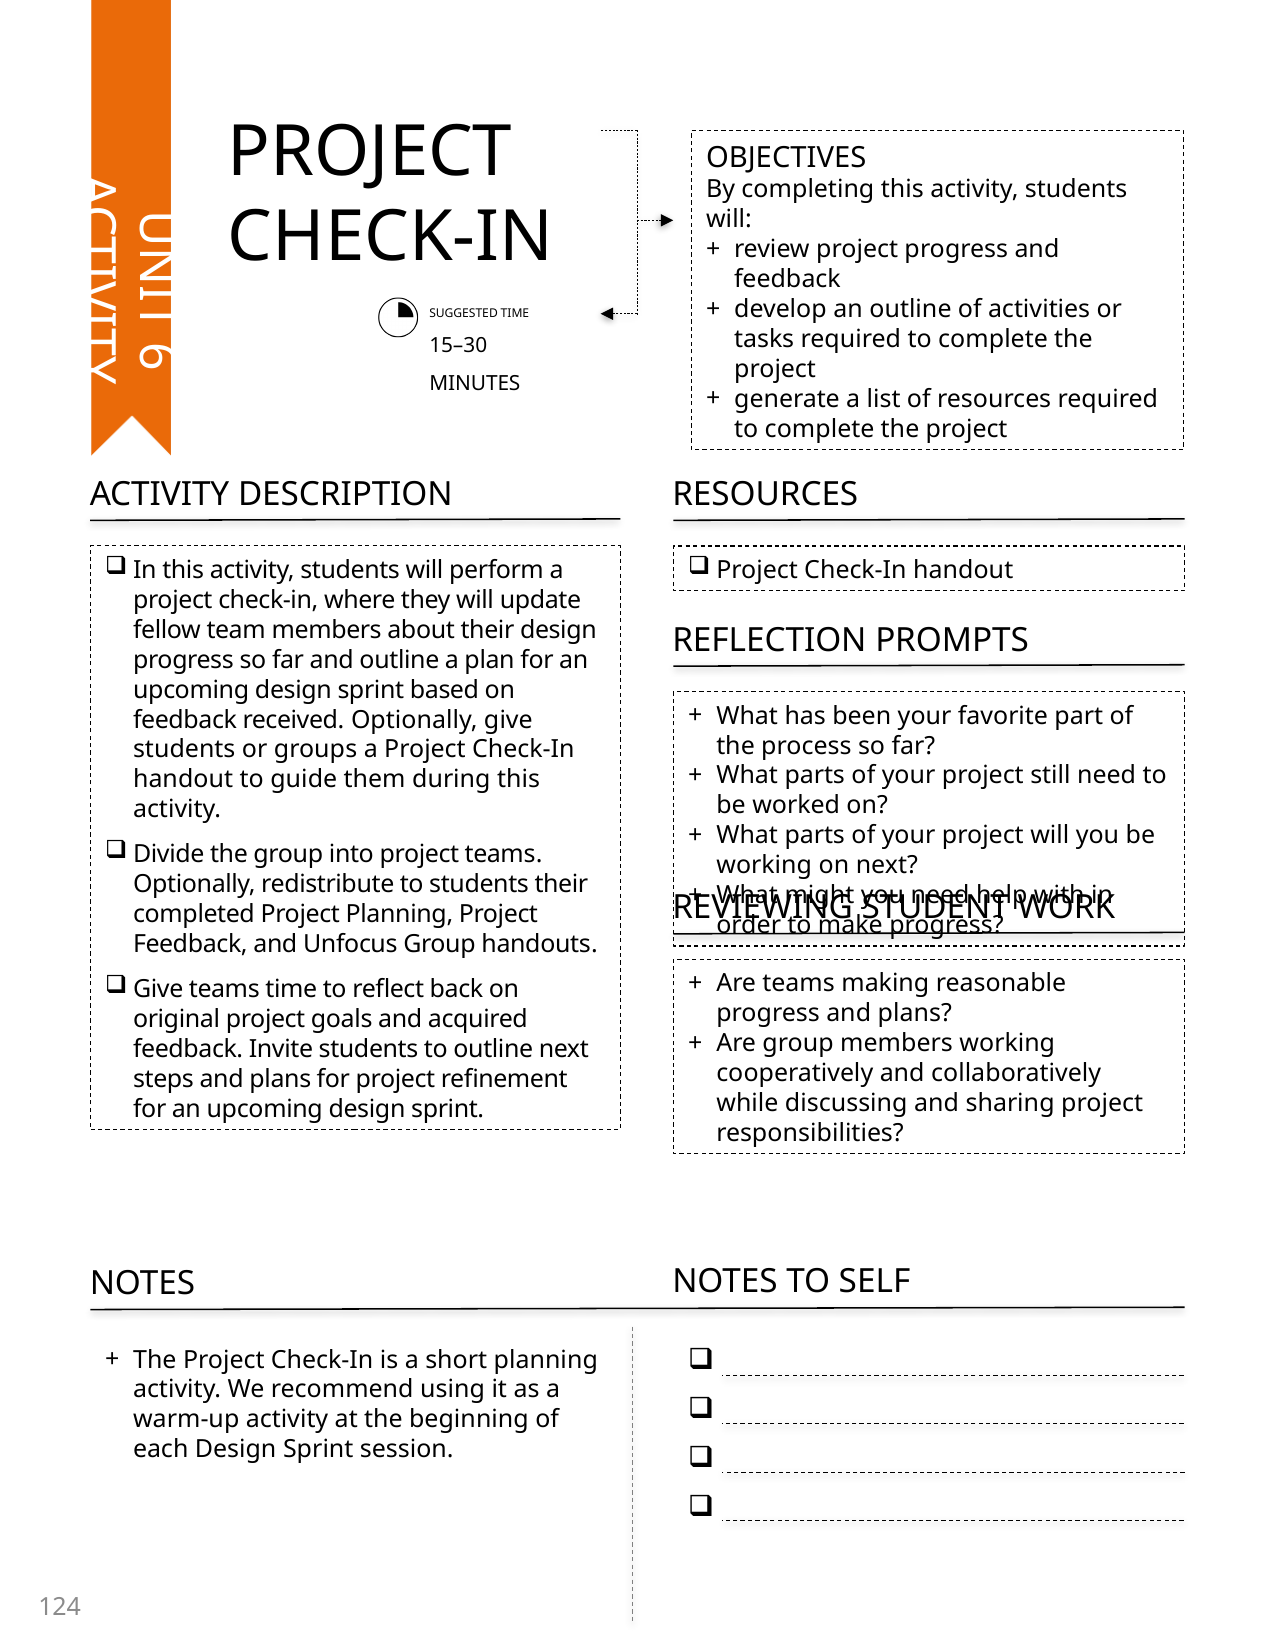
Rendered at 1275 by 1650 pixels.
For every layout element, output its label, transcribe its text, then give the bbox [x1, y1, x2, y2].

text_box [600, 130, 674, 315]
text_box PROJECT CHECK-IN [213, 97, 676, 283]
slide_number 124 [23, 1561, 321, 1650]
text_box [657, 877, 1201, 1097]
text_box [673, 1347, 1185, 1539]
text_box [657, 610, 1201, 829]
picture [372, 287, 426, 342]
text_box The Project Check-In is a short planning activity. We recommend using it as a warm-up activity at the beginning of each Design Sprint session. [90, 1335, 621, 1471]
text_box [74, 1251, 1201, 1310]
text_box OBJECTIVES By completing this activity, students will: review project progress and feedback develop an outline of activities or tasks required to complete the project generate a list of resources required to complete the project [691, 130, 1184, 450]
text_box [74, 464, 621, 956]
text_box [657, 464, 1201, 592]
text_box SUGGESTED TIME 15–30 MINUTES [414, 277, 594, 402]
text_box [89, 0, 172, 459]
